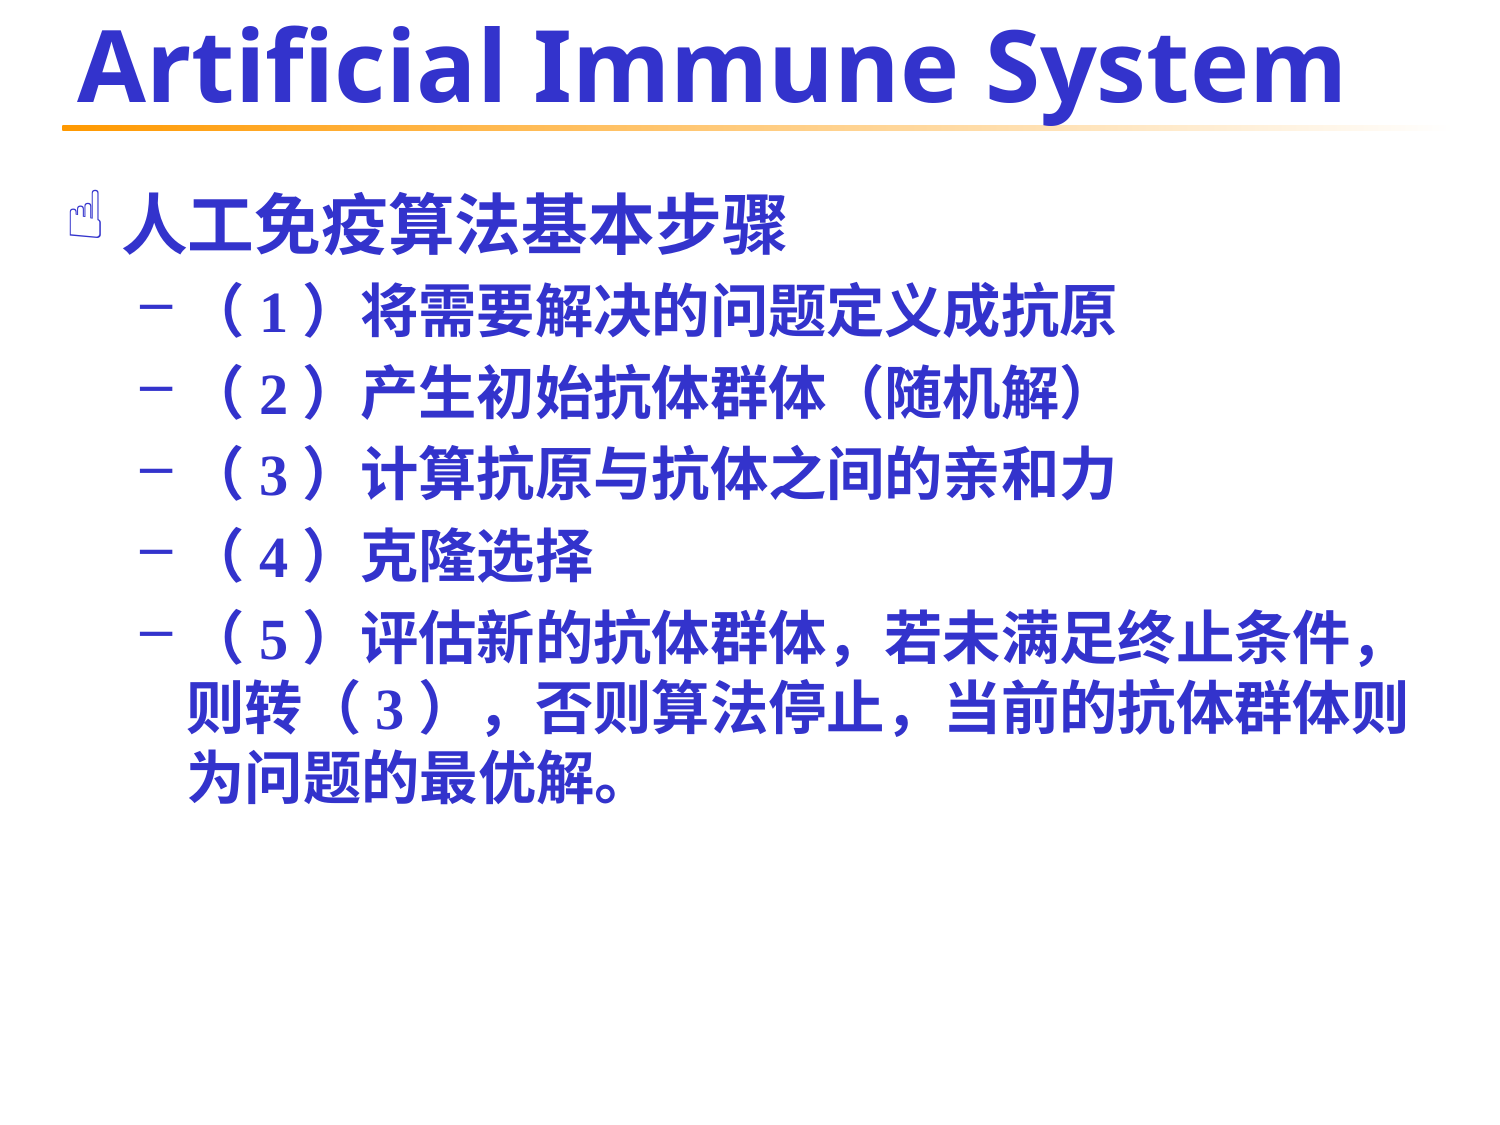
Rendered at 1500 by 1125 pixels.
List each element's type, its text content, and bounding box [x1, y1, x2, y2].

list 人工免疫算法基本步骤 （1）将需要解决的问题定义成抗原 （2）产生初始抗体群体（随机解） （3）计算抗原与抗体之间的亲和力 （4）克隆选择 （5）评估新的抗体群体，若未满足终止条件，则转（3），否则算法停止，当前的抗体群体则为问题的最优解。 [50, 174, 1450, 1088]
title Artificial Immune System [62, 0, 1500, 125]
